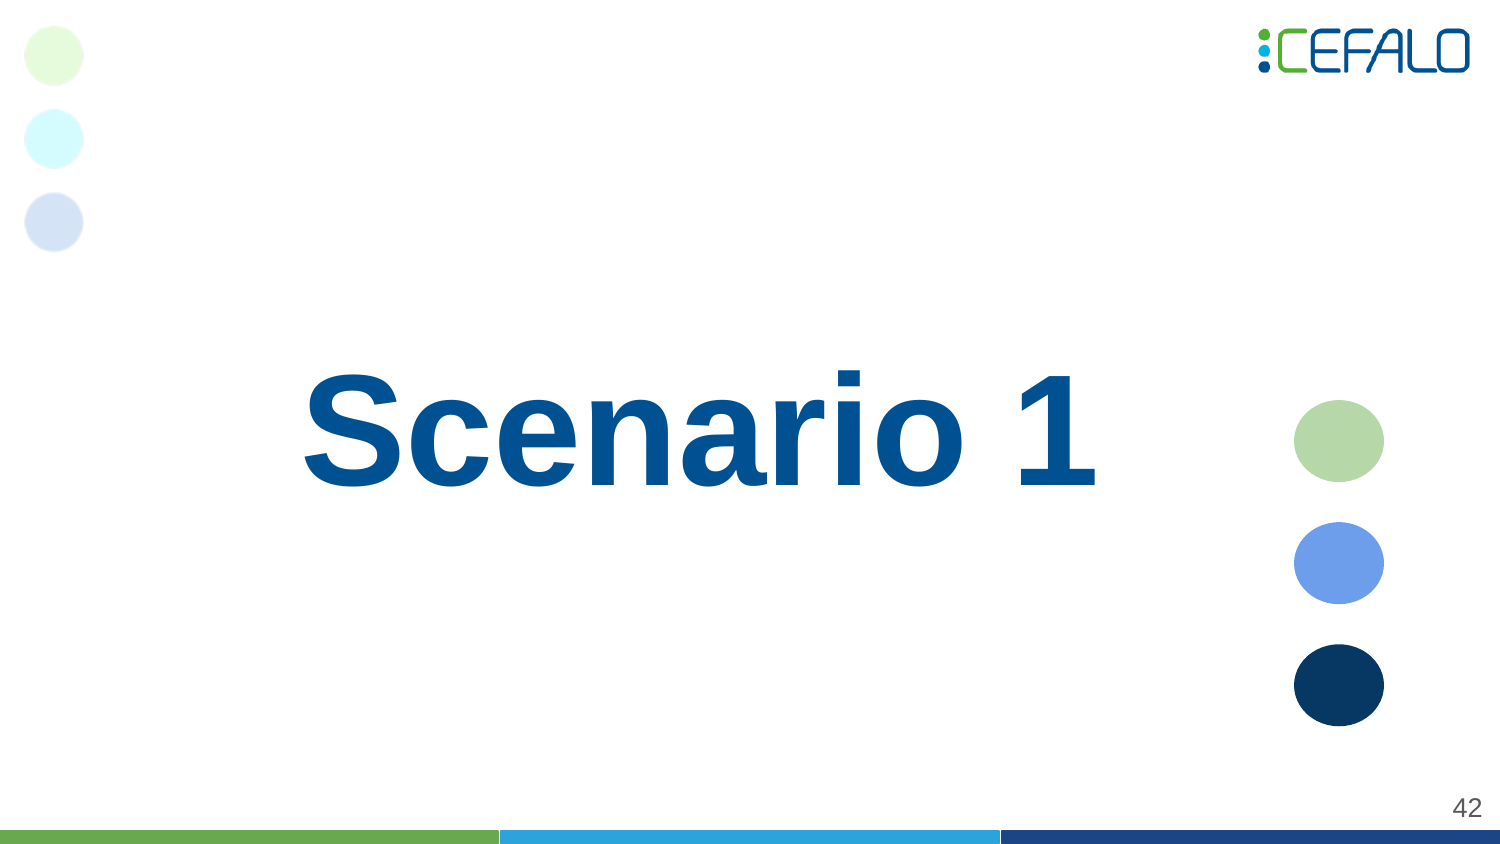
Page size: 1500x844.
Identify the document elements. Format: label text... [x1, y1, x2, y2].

text_box [1294, 522, 1385, 605]
slide_number ‹#› [1403, 779, 1494, 844]
title Scenario 1 [170, 86, 1266, 758]
text_box [1294, 644, 1385, 727]
picture [1258, 28, 1470, 73]
text_box [1294, 400, 1385, 483]
